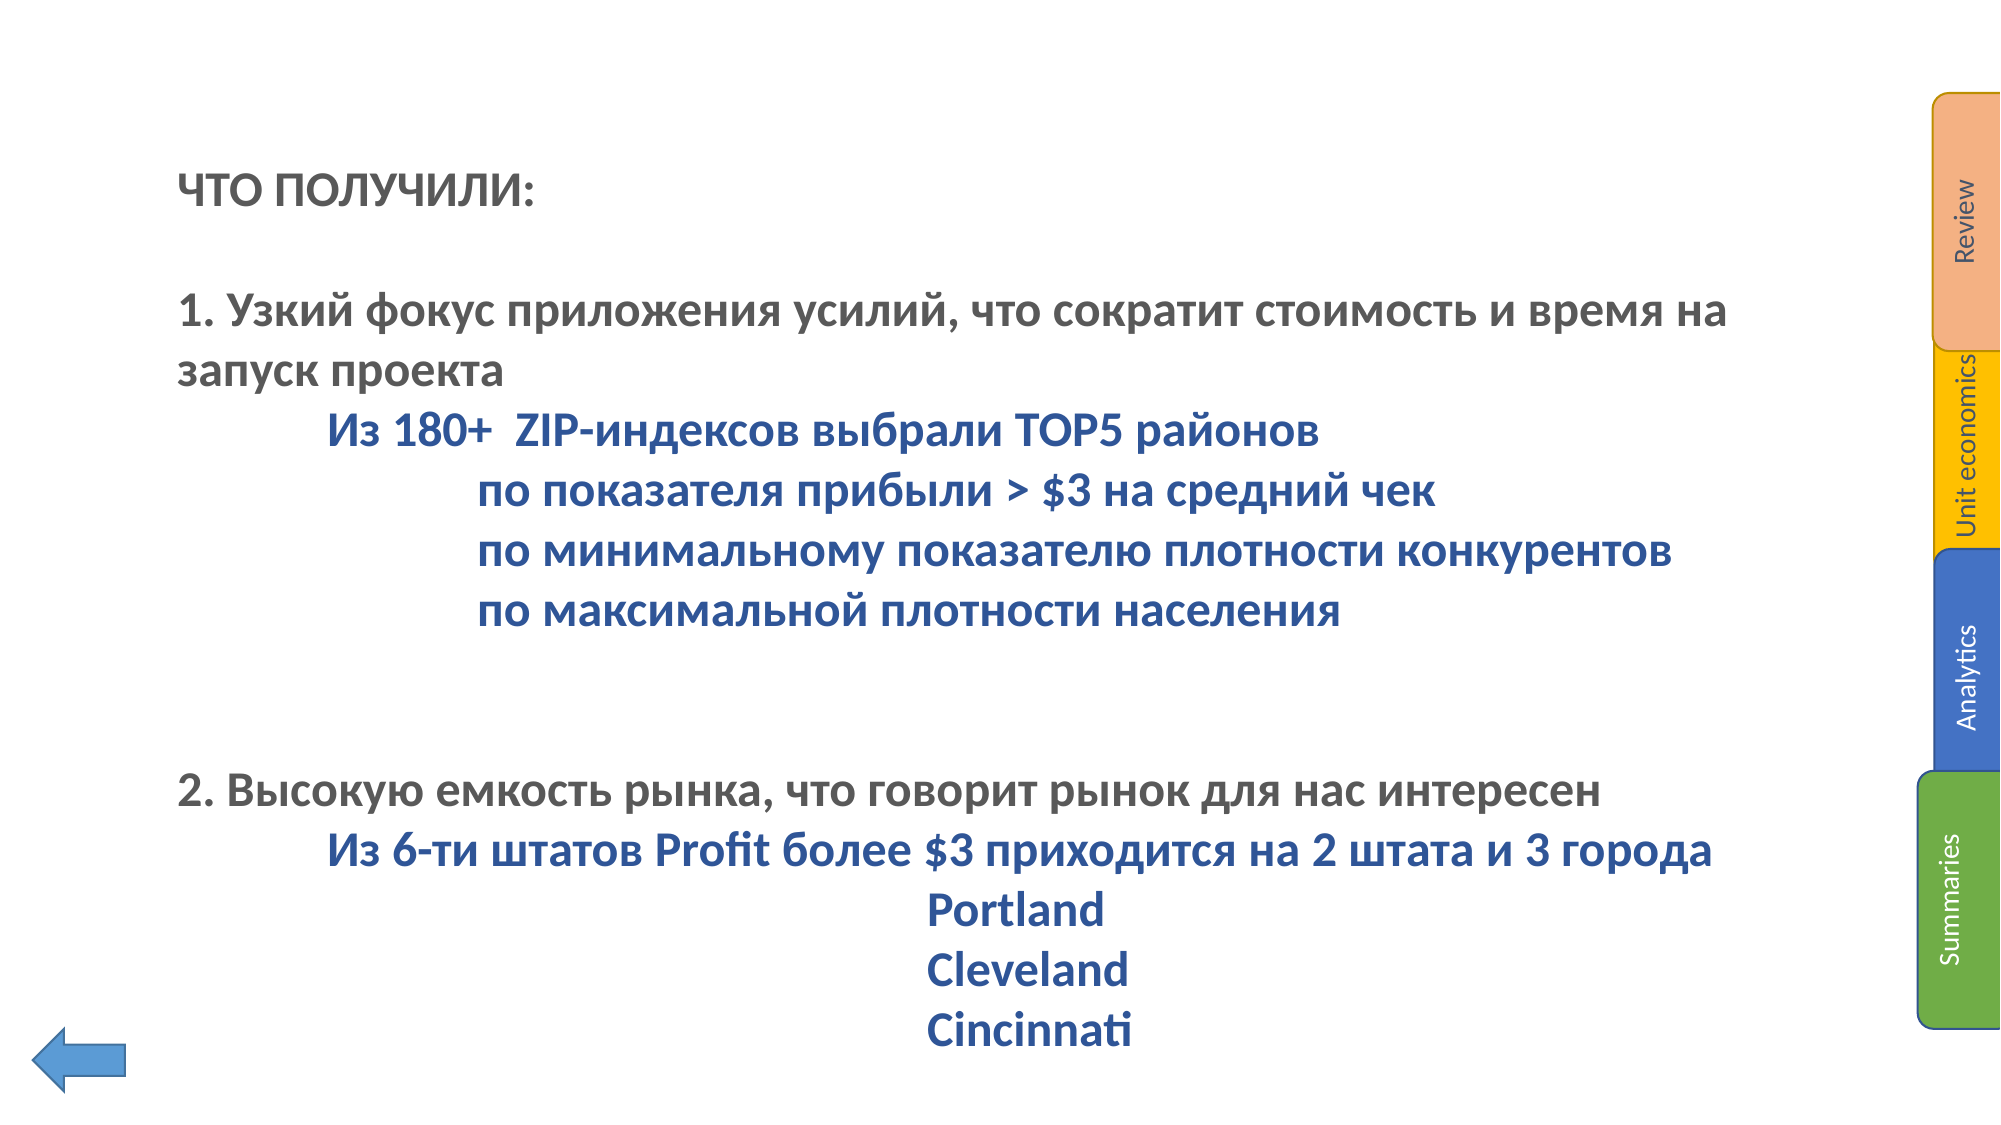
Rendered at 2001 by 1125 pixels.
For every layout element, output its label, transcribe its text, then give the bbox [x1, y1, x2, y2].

text_box [31, 1026, 126, 1094]
text_box Review [1931, 91, 2000, 353]
text_box Summaries [1916, 769, 2000, 1030]
text_box Analytics [1933, 547, 2000, 769]
text_box ЧТО ПОЛУЧИЛИ: 1. Узкий фокус приложения усилий, что сократит стоимость и время на запуск проекта Из 180+ ZIP-индексов выбрали ТОР5 районов по показателя прибыли > $3 на средний чек по минимальному показателю плотности конкурентов по максимальной плотности населения 2. Высокую емкость рынка, что говорит рынок для нас интересен Из 6-ти штатов Profit более $3 приходится на 2 штата и 3 города Portland Cleveland Cincinnati [162, 148, 1838, 1125]
text_box Unit economics [1933, 344, 2000, 560]
